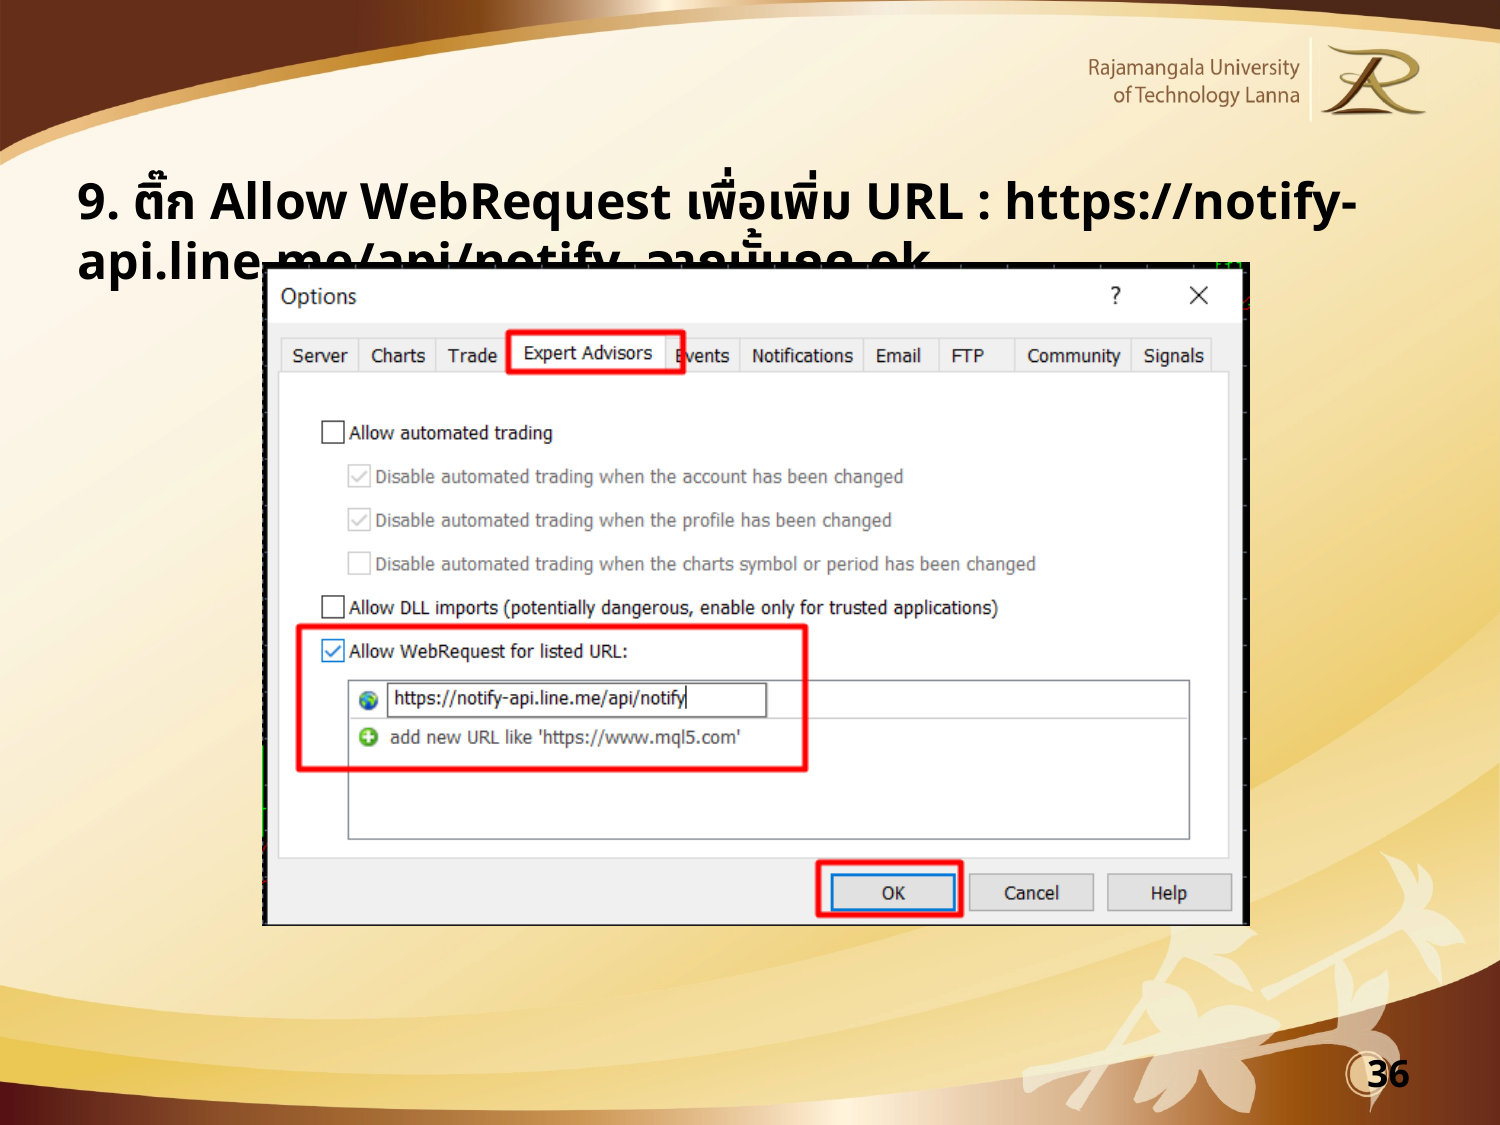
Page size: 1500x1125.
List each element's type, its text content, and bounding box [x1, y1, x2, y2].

picture [0, 0, 1500, 1125]
text_box 9. ติ๊ก Allow WebRequest เพื่อเพิ่ม URL : https://notify-api.line.me/api/notify จากนั้นกด ok [62, 161, 1500, 297]
slide_number 36 [1074, 1042, 1425, 1103]
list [262, 262, 1251, 926]
